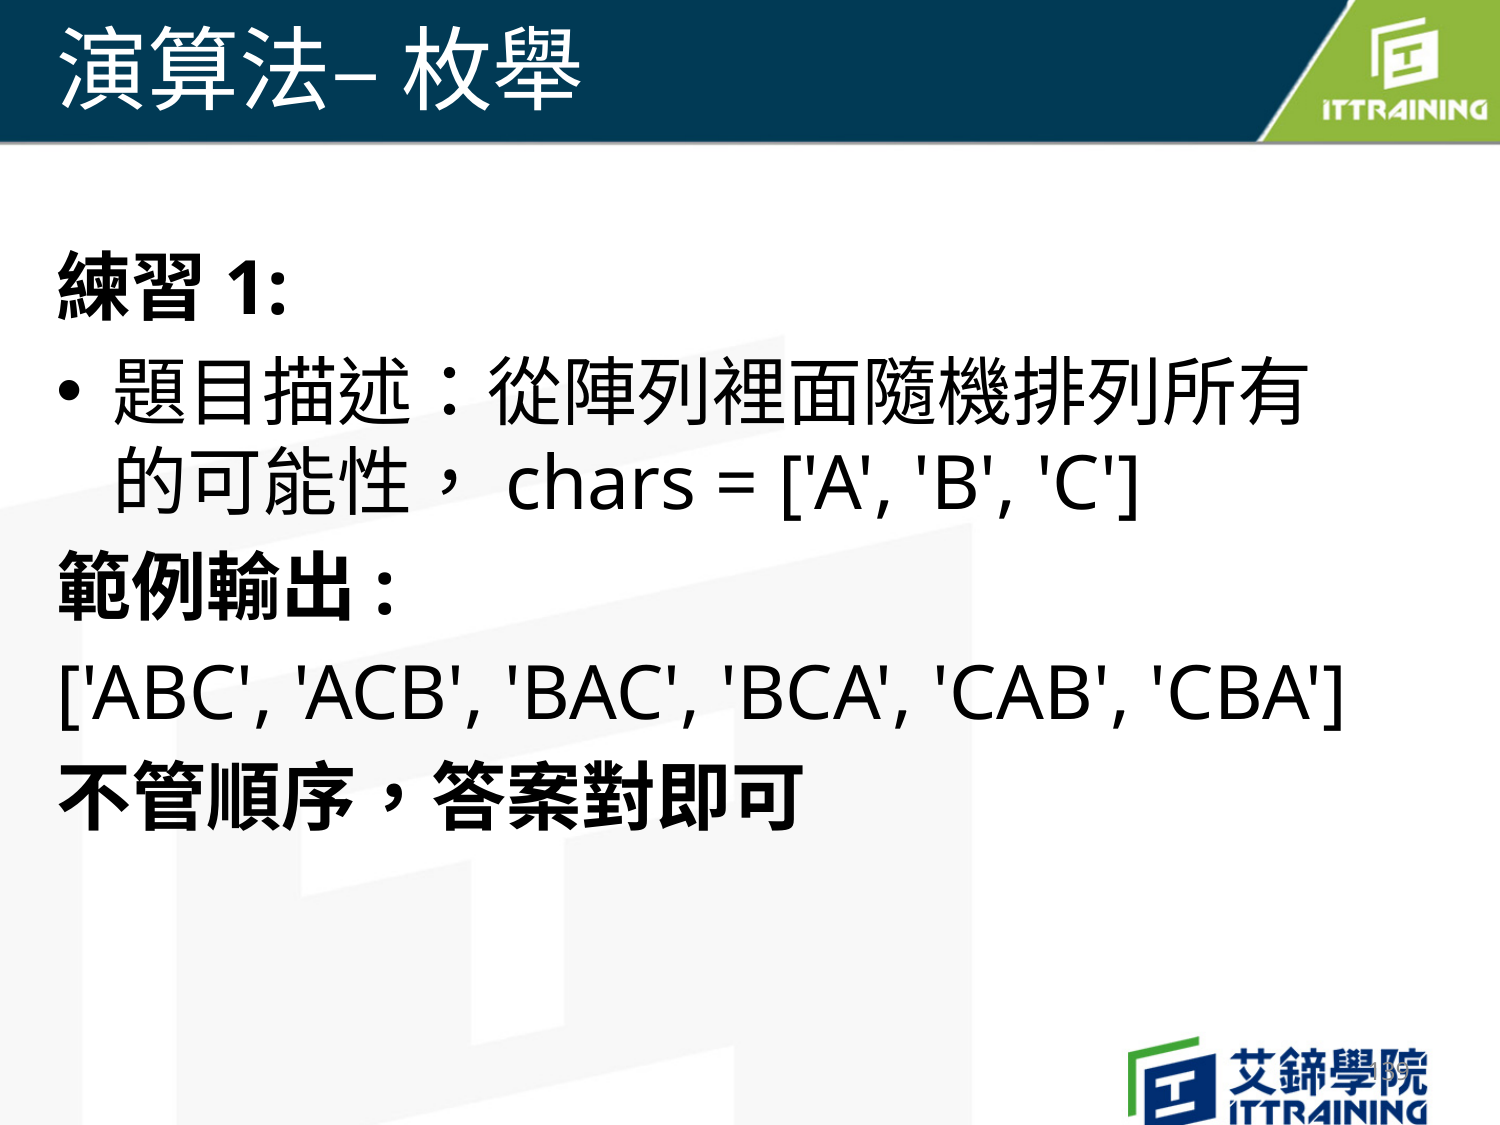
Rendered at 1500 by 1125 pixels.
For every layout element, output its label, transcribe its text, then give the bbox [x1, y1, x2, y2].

list 練習1: 題目描述：從陣列裡面隨機排列所有的可能性，chars = ['A', 'B', 'C'] 範例輸出: ['ABC', 'ACB', 'BAC', 'BCA', 'CAB', 'CBA'] 不管順序，答案對即可 [41, 231, 1392, 975]
picture [0, 0, 1500, 1125]
title 演算法– 枚舉 [41, 0, 1392, 161]
slide_number 139 [1074, 1042, 1425, 1103]
